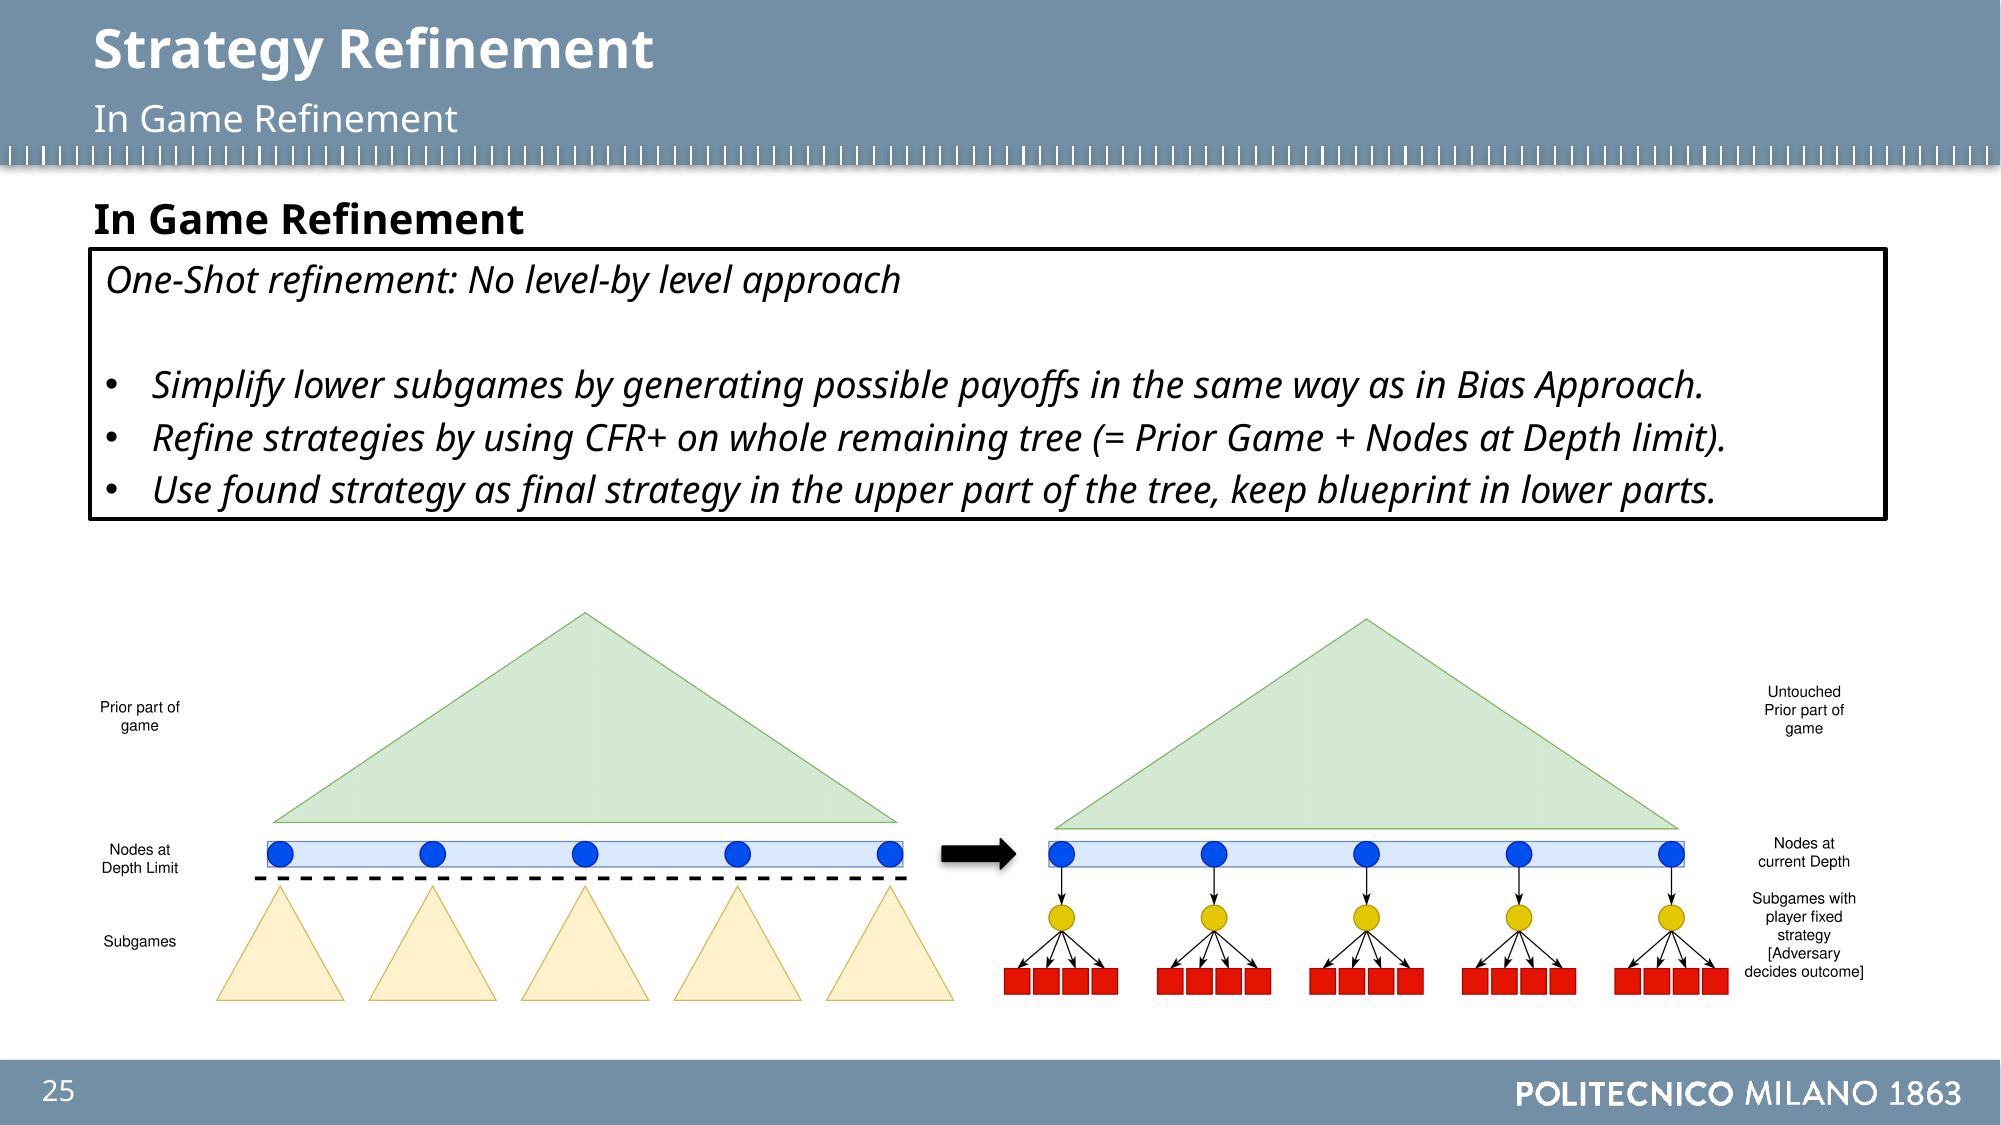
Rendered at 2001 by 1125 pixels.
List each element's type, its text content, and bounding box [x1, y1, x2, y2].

title Strategy Refinement [78, 8, 1922, 86]
picture [1510, 1068, 1967, 1117]
list In Game Refinement [78, 93, 1922, 141]
list In Game Refinement [78, 185, 1922, 1042]
slide_number 25 [7, 1062, 110, 1123]
text_box One-Shot refinement: No level-by level approach Simplify lower subgames by generating possible payoffs in the same way as in Bias Approach. Refine strategies by using CFR+ on whole remaining tree (= Prior Game + Nodes at Depth limit). Use found strategy as final strategy in the upper part of the tree, keep blueprint in lower parts. [88, 247, 1888, 521]
picture [89, 612, 1869, 1001]
